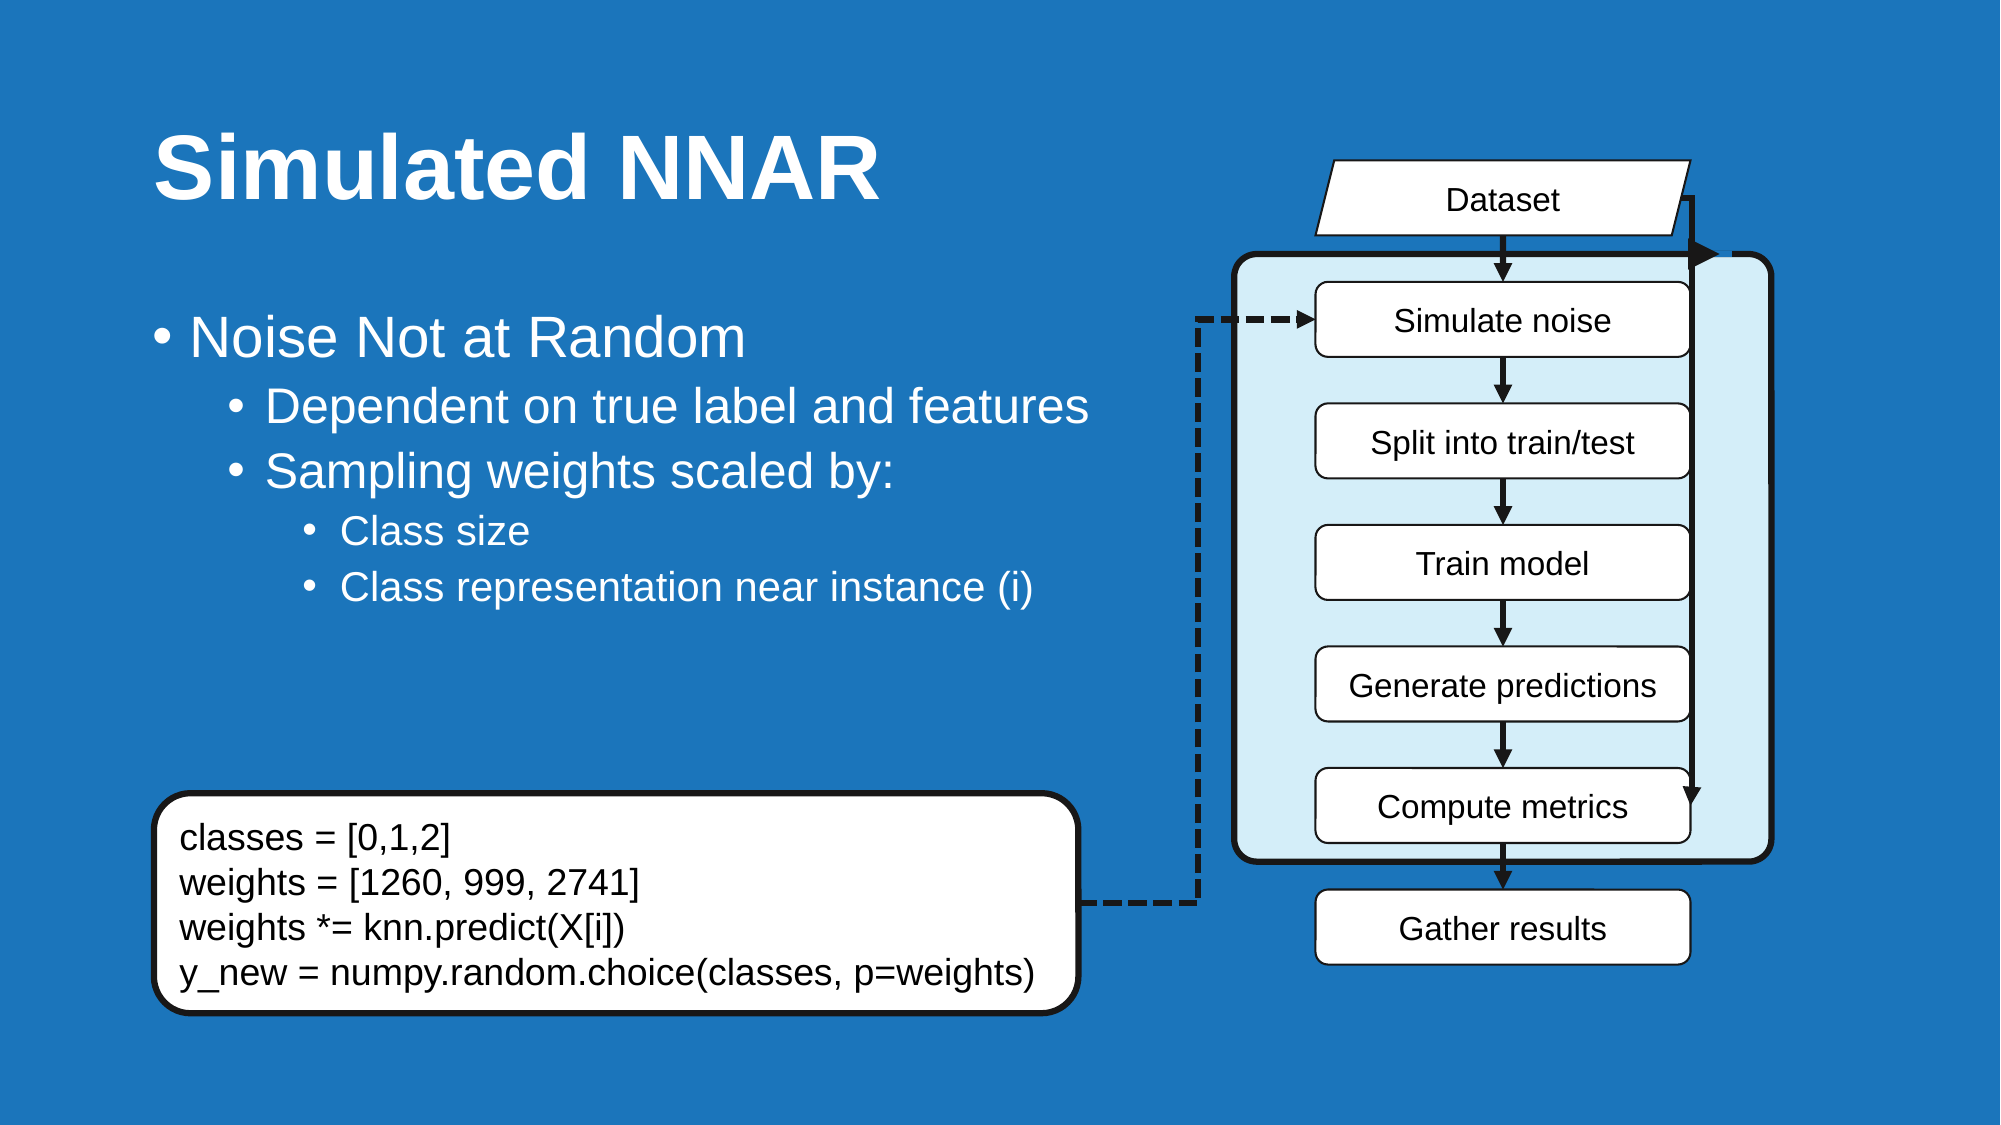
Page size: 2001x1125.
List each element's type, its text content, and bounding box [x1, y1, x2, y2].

title Simulated NNAR [138, 62, 1863, 278]
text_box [1234, 160, 1772, 965]
list Noise Not at Random Dependent on true label and features Sampling weights scaled by: Class size Class representation near instance (i) [1052, 299, 1863, 1014]
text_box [1078, 319, 1316, 904]
list Noise Not at Random Dependent on true label and features Sampling weights scaled by: Class size Class representation near instance (i) [137, 299, 1231, 1014]
text_box classes = [0,1,2] weights = [1260, 999, 2741] weights *= knn.predict(X[i]) y_new = numpy.random.choice(classes, p=weights) [152, 792, 1080, 1015]
